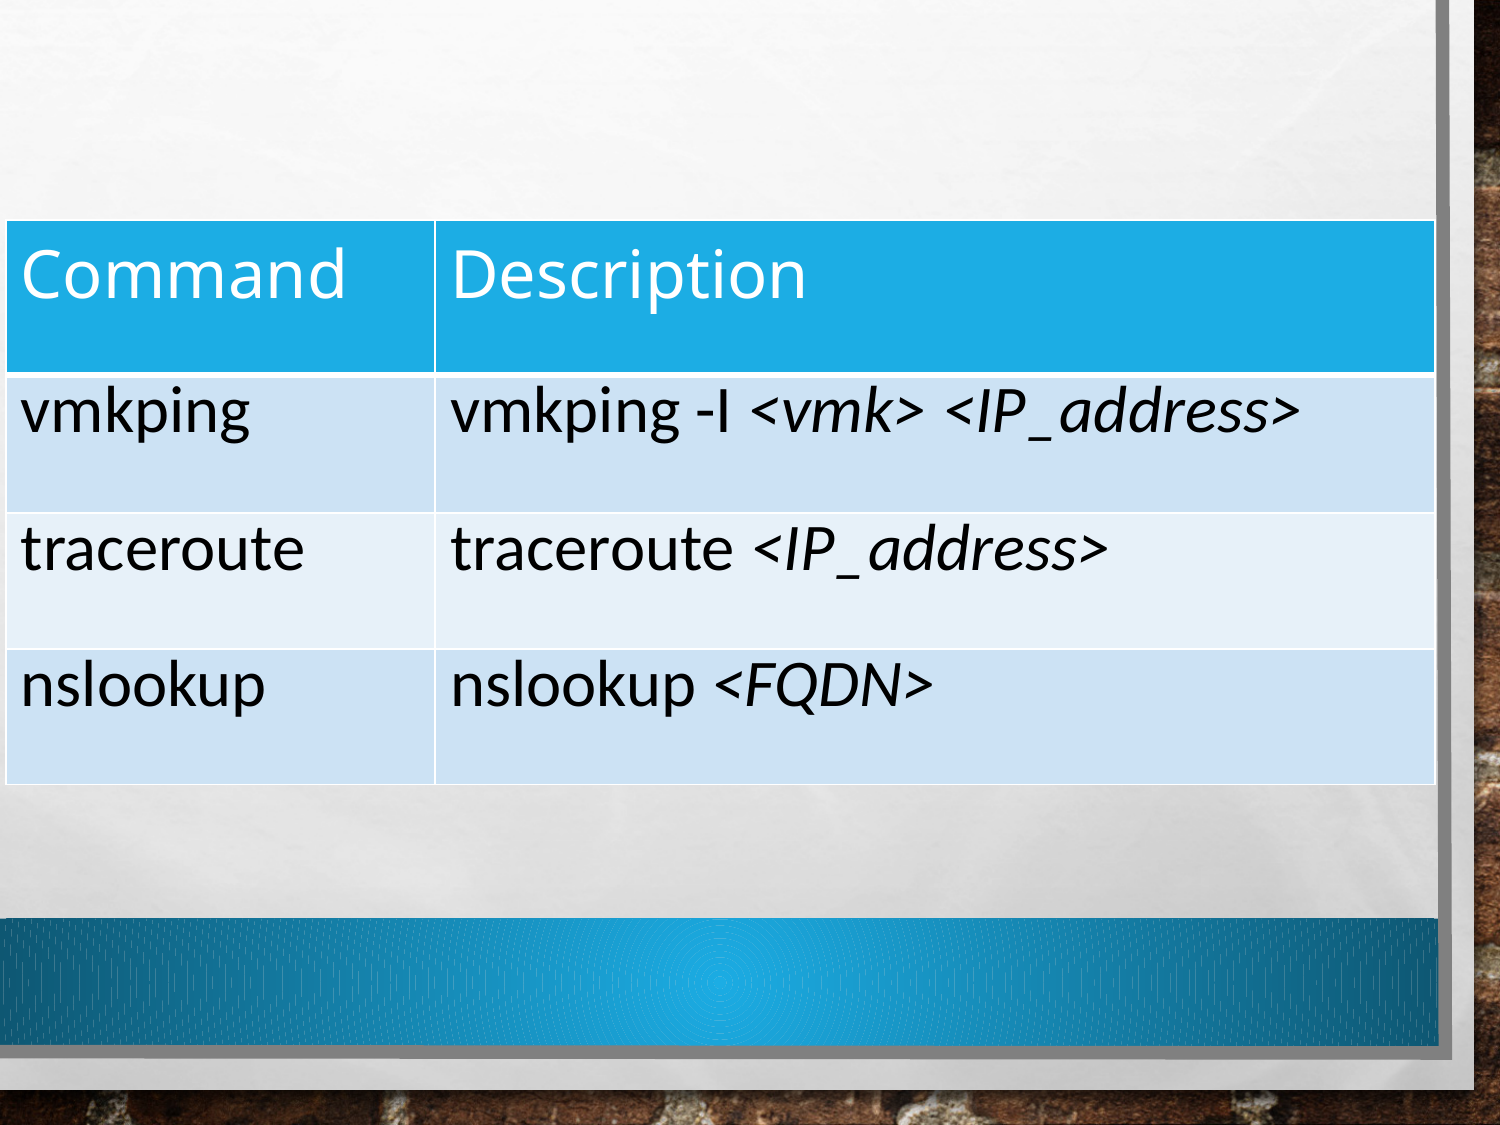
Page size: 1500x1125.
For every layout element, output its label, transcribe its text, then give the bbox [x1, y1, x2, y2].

table_cell traceroute <IP_address> [436, 514, 1434, 648]
table_cell traceroute [7, 514, 434, 648]
table_cell nslookup <FQDN> [436, 650, 1434, 784]
table_cell vmkping -I <vmk> <IP_address> [436, 378, 1434, 512]
table_header Description [436, 221, 1434, 372]
table_cell nslookup [7, 650, 434, 784]
table_cell vmkping [7, 378, 434, 512]
picture [0, 0, 1500, 1125]
table_header Command [7, 221, 434, 372]
